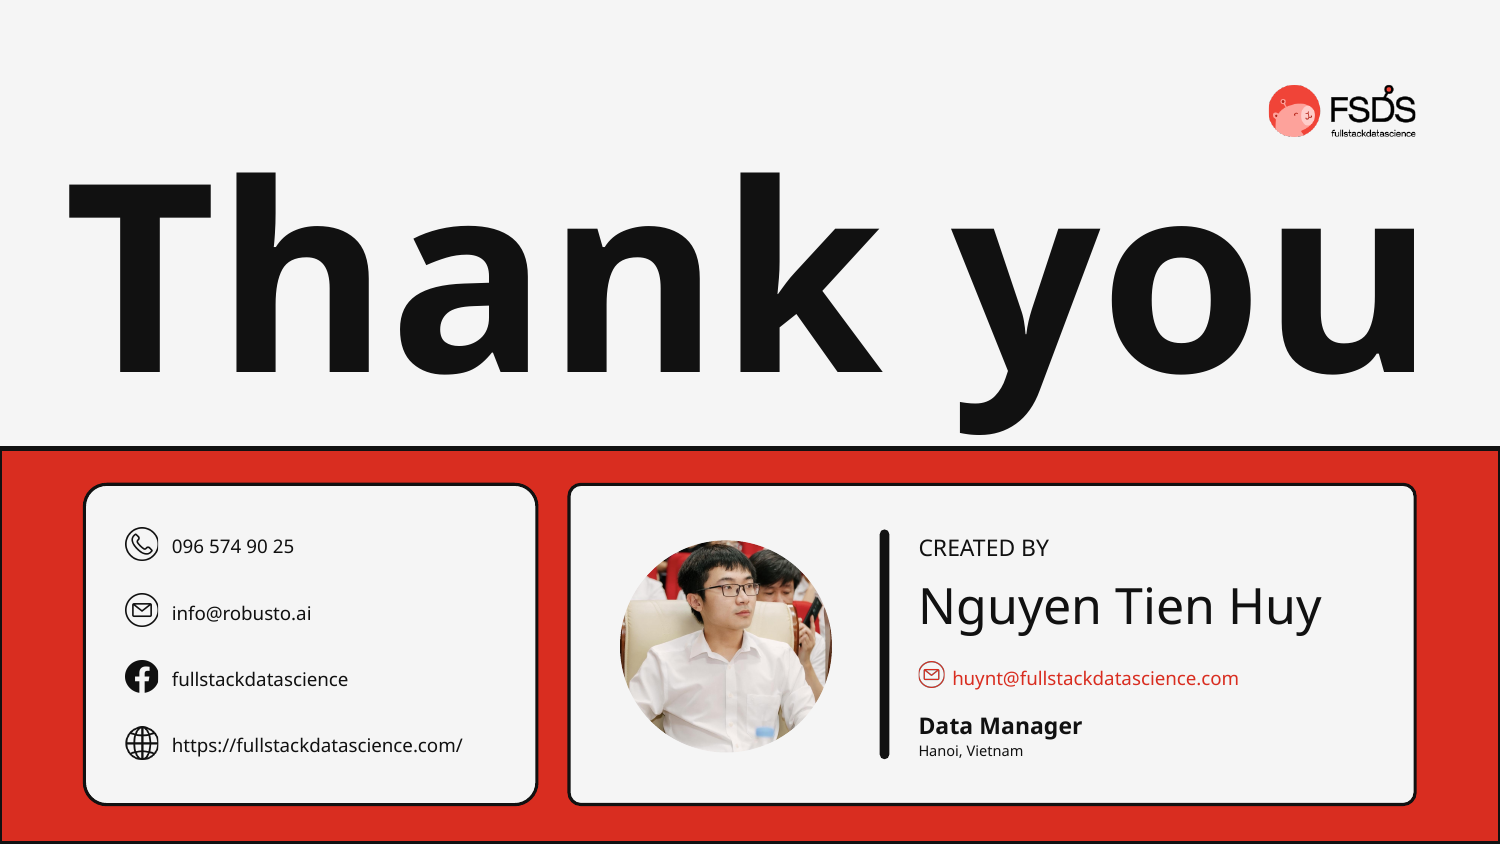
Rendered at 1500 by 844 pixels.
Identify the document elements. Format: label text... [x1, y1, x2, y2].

text_box Thank you [64, 110, 1436, 426]
text_box [1268, 84, 1416, 137]
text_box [918, 710, 1196, 760]
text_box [0, 447, 1500, 844]
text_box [918, 661, 1263, 688]
picture [619, 540, 833, 753]
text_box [879, 529, 890, 760]
